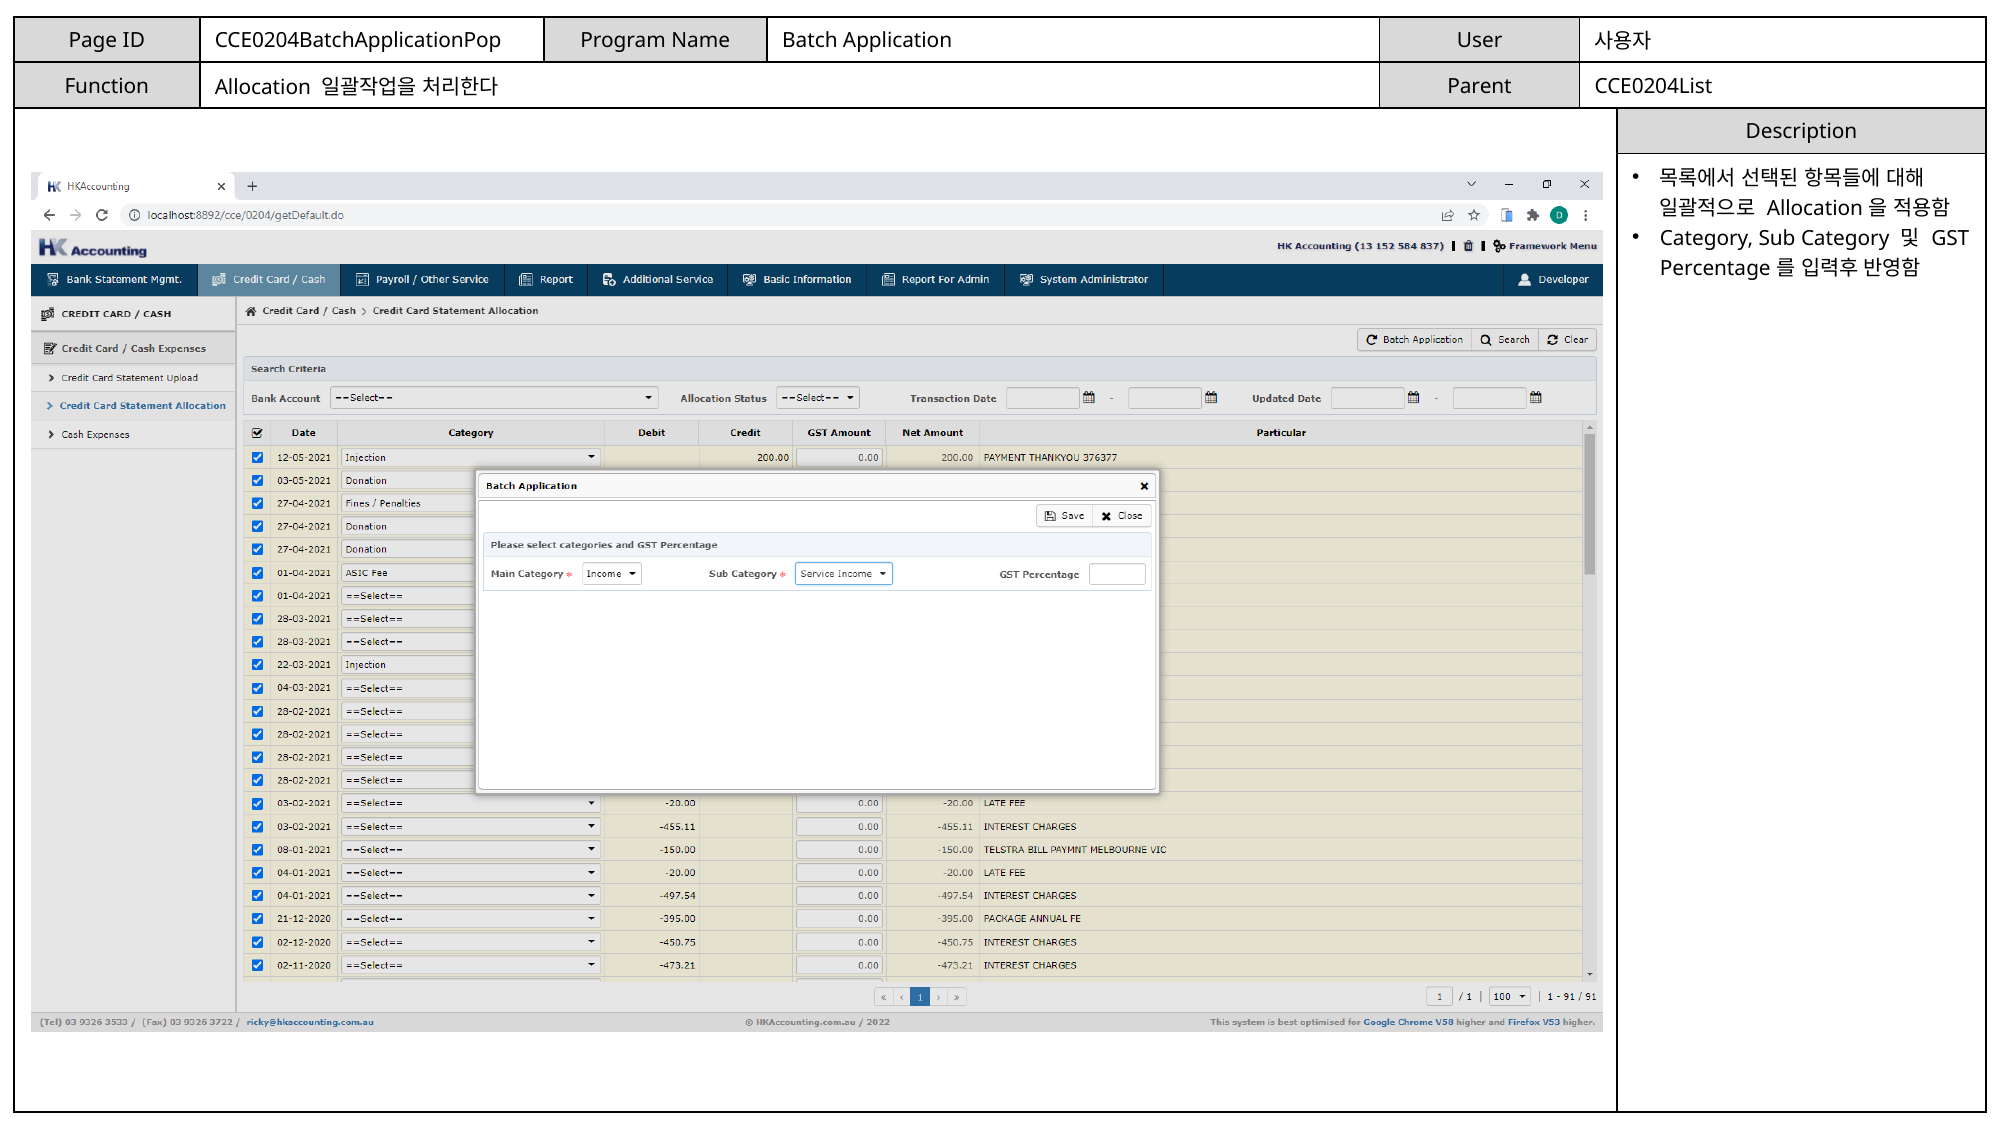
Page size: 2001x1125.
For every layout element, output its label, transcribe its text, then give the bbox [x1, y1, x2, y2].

table_header CCE0204BatchApplicationPop [201, 18, 543, 61]
table_cell [15, 109, 1616, 1111]
table_header 사용자 [1580, 18, 1985, 61]
table_cell 목록에서 선택된 항목들에 대해 일괄적으로 Allocation을 적용함 Category, Sub Category 및 GST Percentage를 입력후 반영함 [1618, 154, 1985, 1111]
table_cell Description [1618, 109, 1985, 153]
table_header User [1380, 18, 1579, 61]
table_cell Function [15, 63, 199, 107]
table_header Program Name [545, 18, 766, 61]
table_header Page ID [15, 18, 199, 61]
table_cell Parent [1380, 63, 1579, 107]
table_cell Allocation 일괄작업을 처리한다 [201, 63, 1379, 107]
table_cell CCE0204List [1580, 63, 1985, 107]
picture [31, 172, 1603, 1032]
table_header Batch Application [768, 18, 1379, 61]
